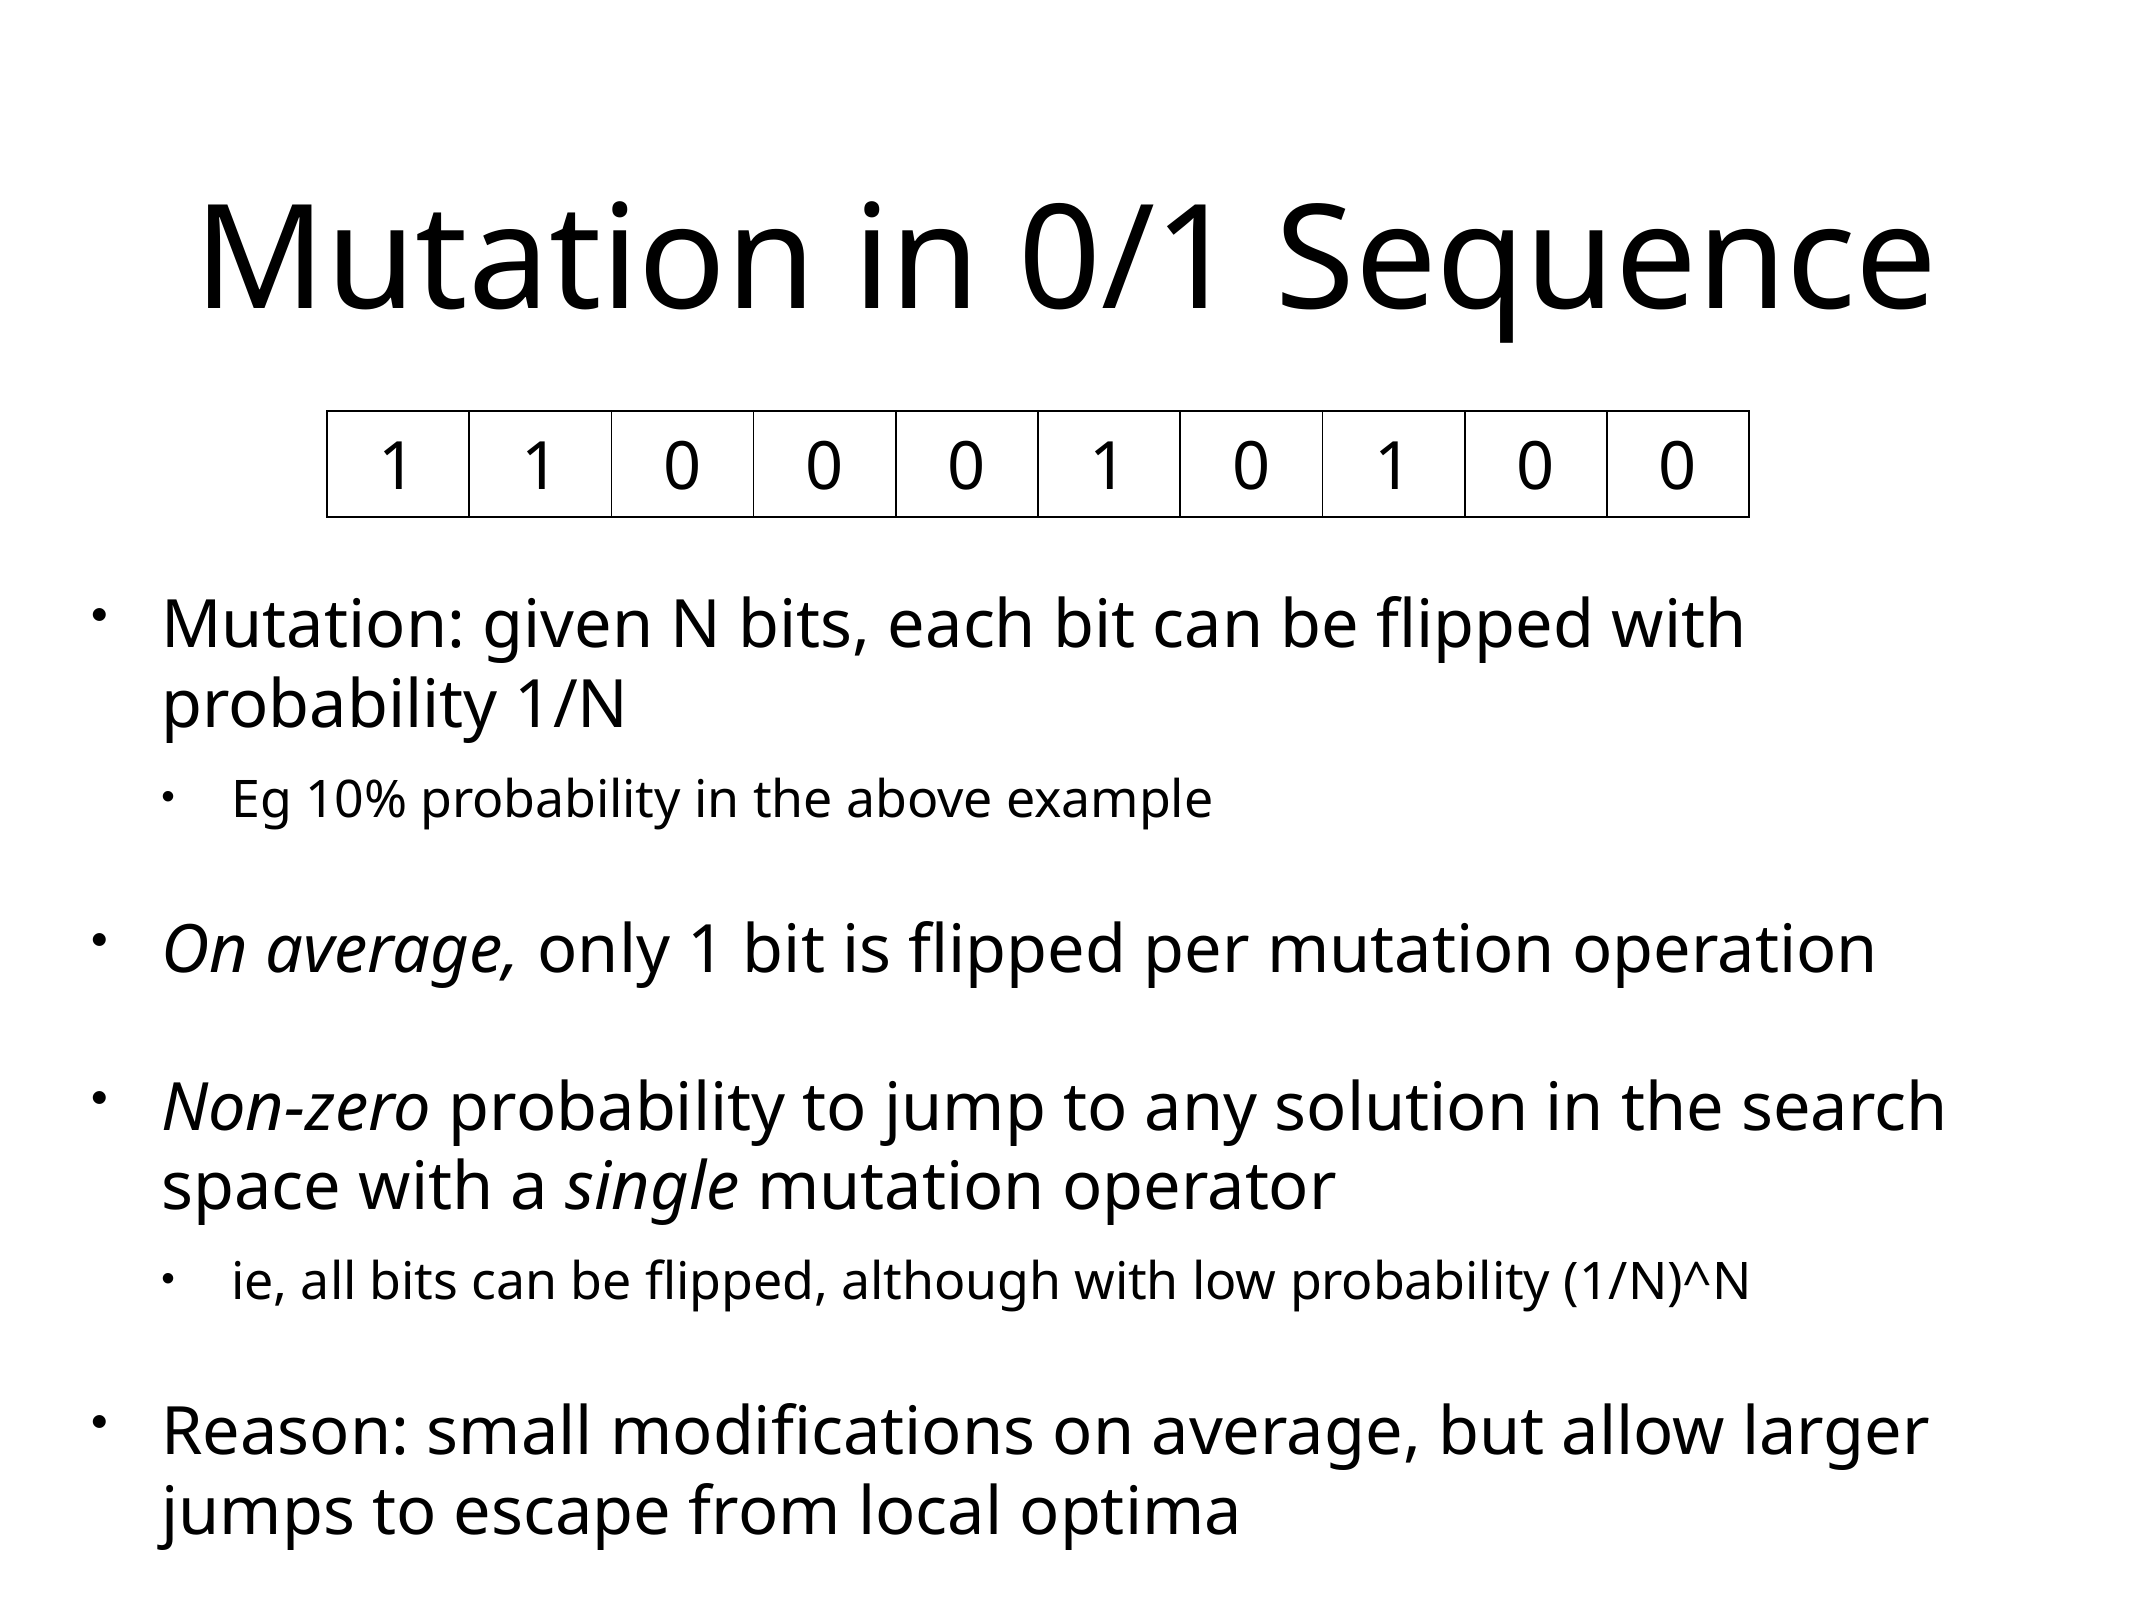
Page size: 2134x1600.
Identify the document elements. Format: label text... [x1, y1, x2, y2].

table_header 0 [1181, 412, 1322, 516]
table_header 0 [897, 412, 1037, 516]
table_header 0 [754, 412, 895, 516]
title Mutation in 0/1 Sequence [155, 72, 1978, 428]
table_header 1 [470, 412, 611, 516]
list Mutation: given N bits, each bit can be flipped with probability 1/N Eg 10% probability in the above example On average, only 1 bit is flipped per mutation operation Non-zero probability to jump to any solution in the search space with a single mutation operator ie, all bits can be flipped, although with low probability (1/N)^N Reason: small modifications on average, but allow larger jumps to escape from local optima [82, 568, 2048, 1561]
table_header 1 [328, 412, 468, 516]
table_header 1 [1323, 412, 1464, 516]
table_header 0 [1608, 412, 1748, 516]
table_header 0 [1466, 412, 1606, 516]
table_header 1 [1039, 412, 1179, 516]
table_header 0 [612, 412, 753, 516]
